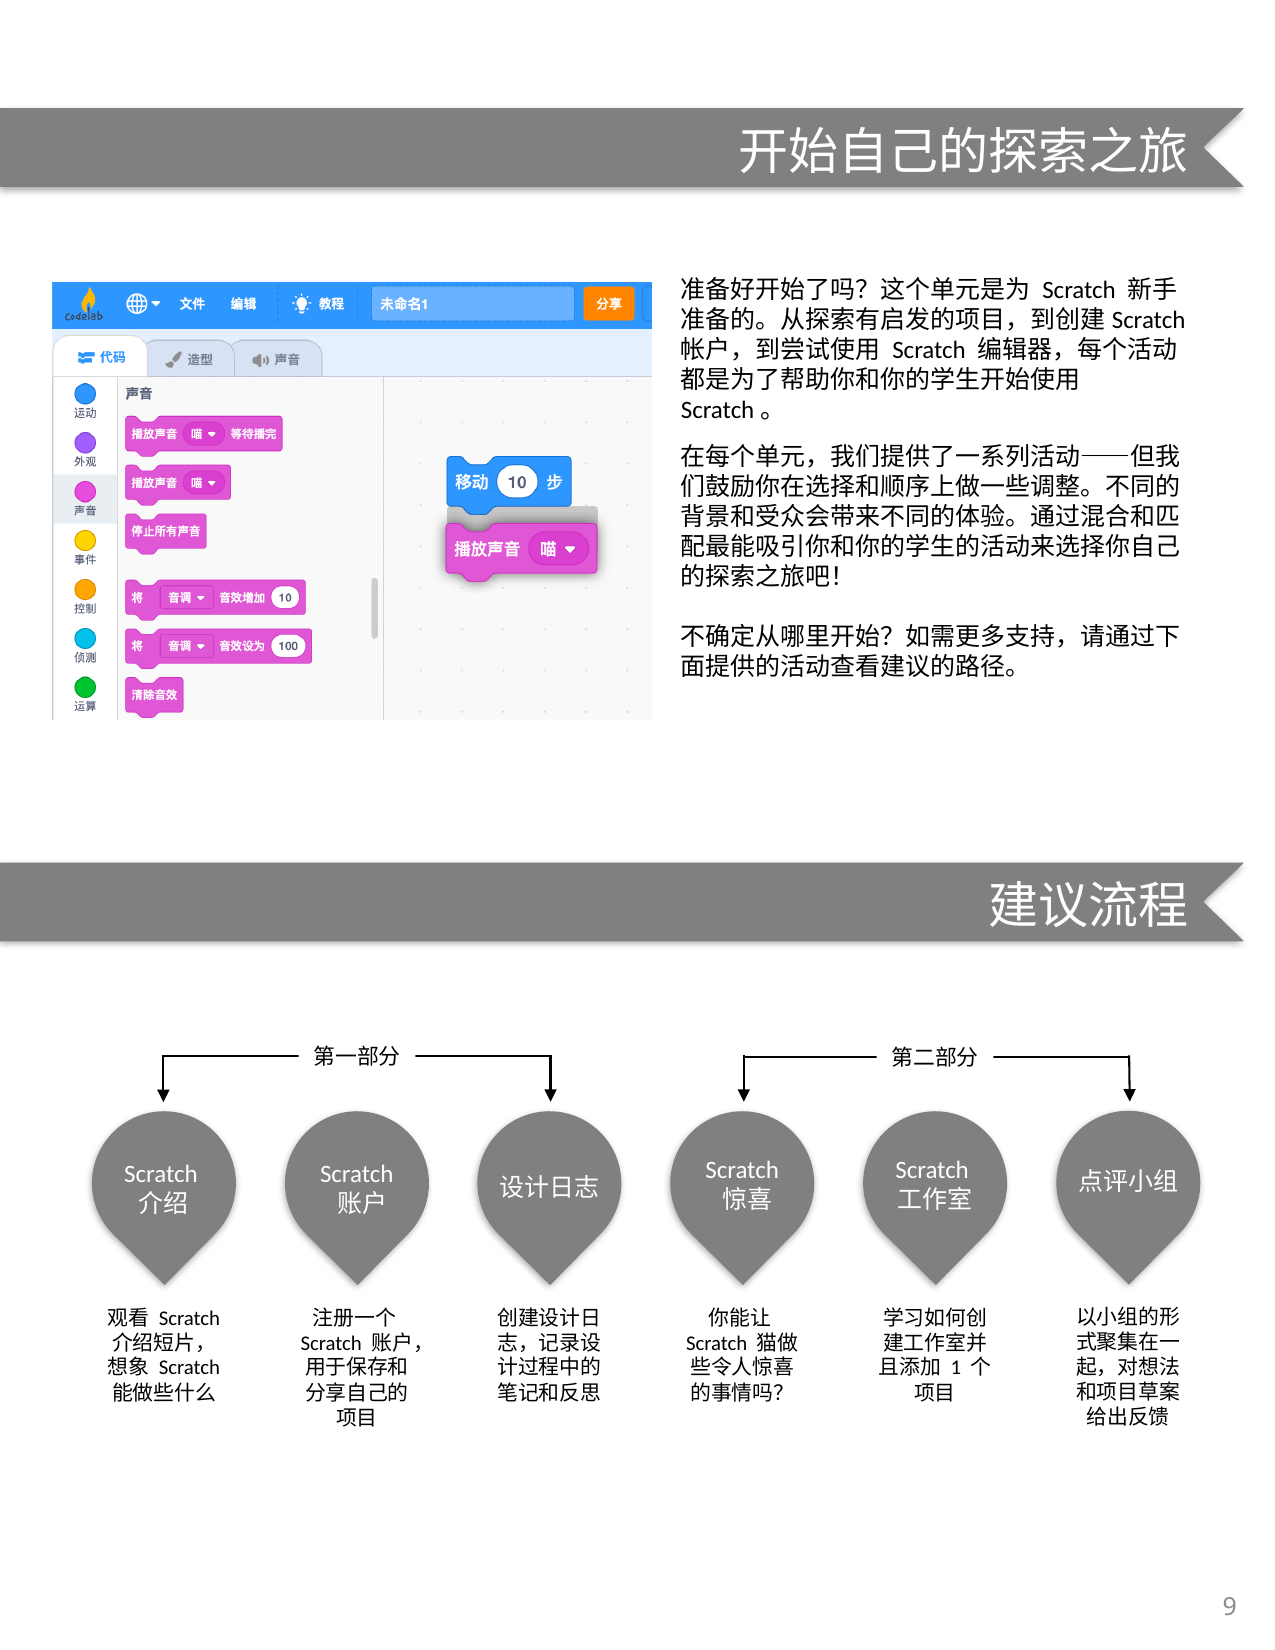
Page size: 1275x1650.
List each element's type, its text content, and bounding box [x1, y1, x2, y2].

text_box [0, 862, 1244, 942]
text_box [87, 1110, 1205, 1439]
picture [52, 282, 652, 720]
text_box 9 [637, 1561, 1252, 1650]
text_box 准备好开始了吗？这个单元是为 Scratch 新手准备的。从探索有启发的项目，到创建Scratch 帐户，到尝试使用 Scratch 编辑器，每个活动都是为了帮助你和你的学生开始使用Scratch。 在每个单元，我们提供了一系列活动——但我们鼓励你在选择和顺序上做一些调整。不同的背景和受众会带来不同的体验。通过混合和匹配最能吸引你和你的学生的活动来选择你自己的探索之旅吧！ 不确定从哪里开始？如需更多支持，请通过下面提供的活动查看建议的路径。 [666, 266, 1204, 688]
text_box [163, 1034, 1130, 1103]
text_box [0, 107, 1244, 188]
